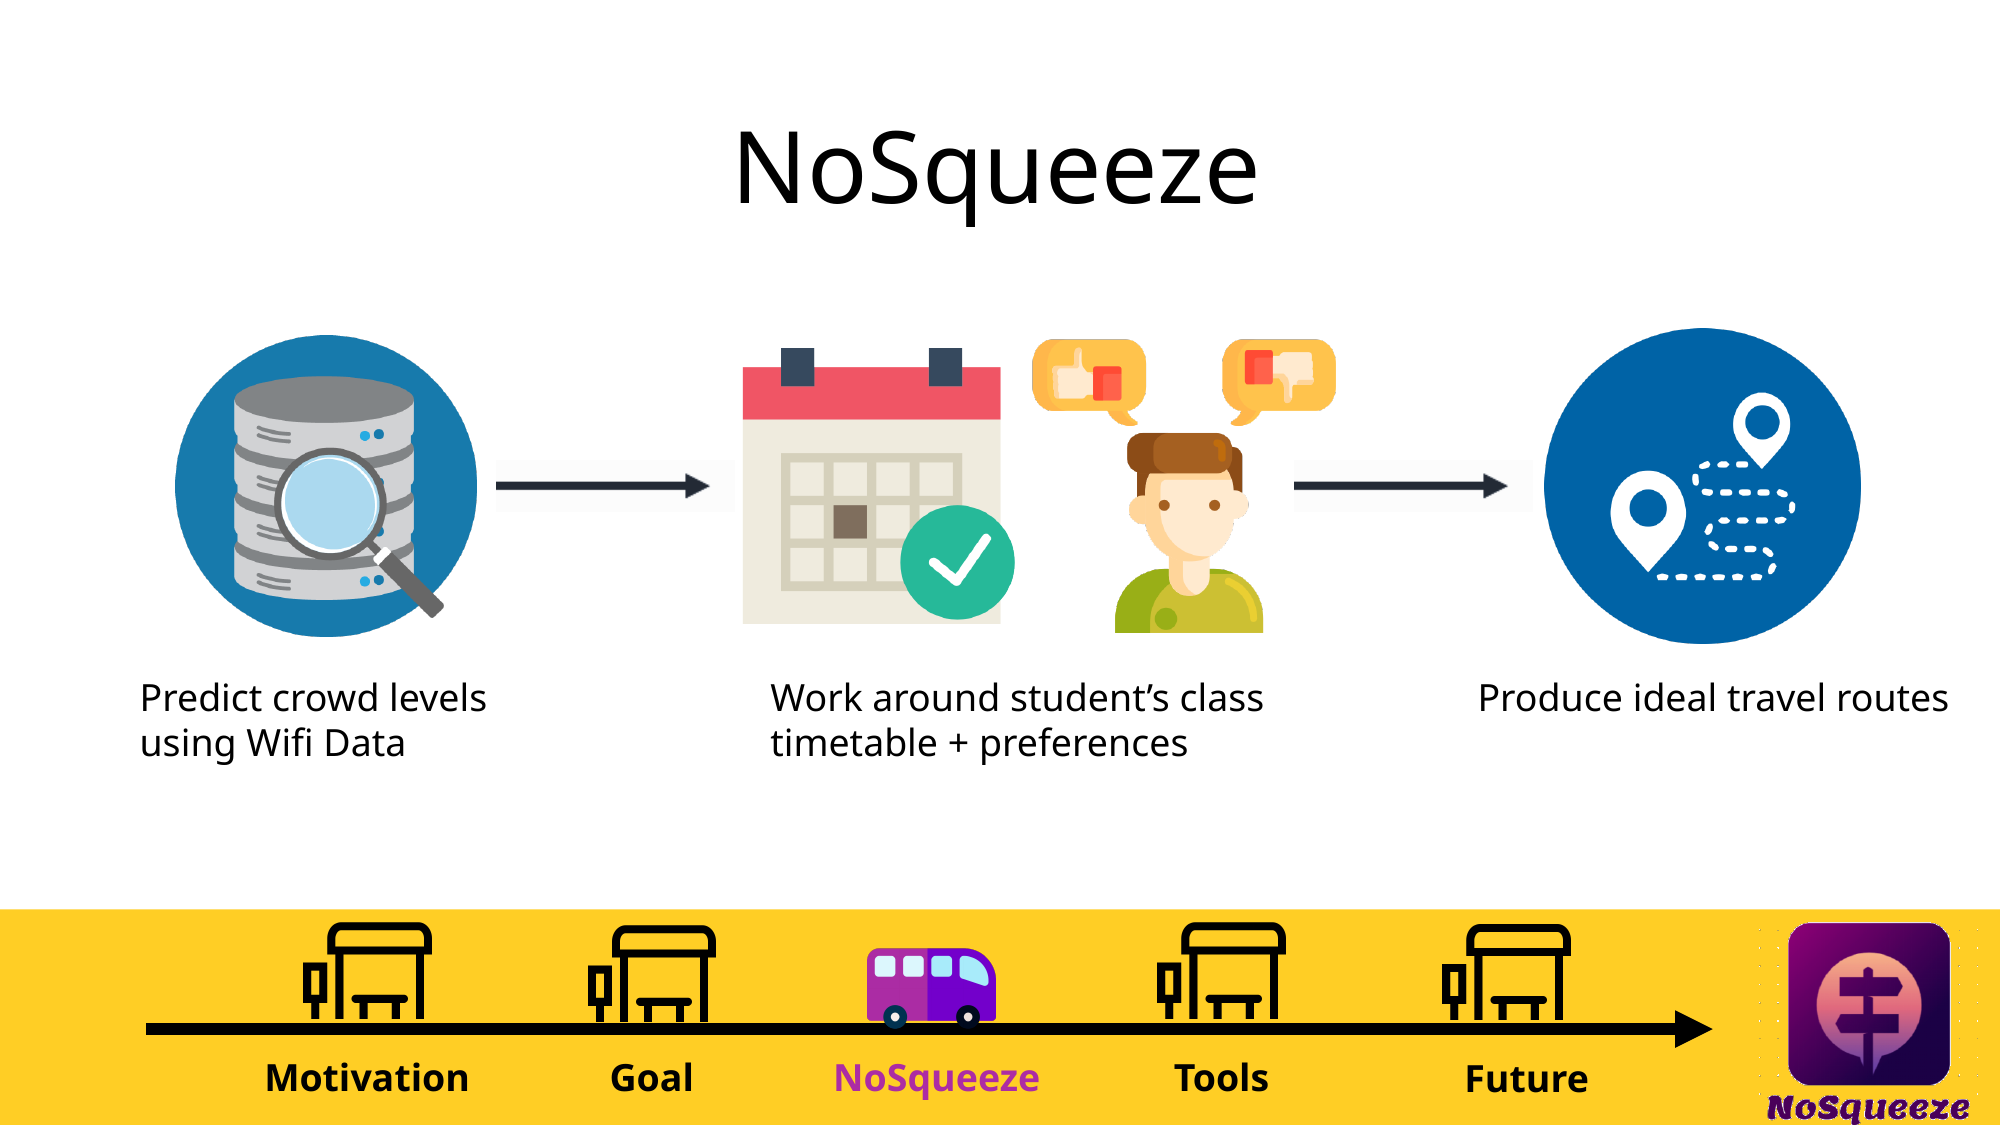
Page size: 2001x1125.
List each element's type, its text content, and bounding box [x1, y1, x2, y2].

picture [1157, 906, 1286, 1036]
picture [1544, 328, 1861, 645]
text_box Motivation [237, 1046, 497, 1107]
picture [587, 909, 717, 1038]
text_box Goal [522, 1046, 782, 1107]
picture [1441, 907, 1571, 1037]
text_box [1989, 909, 2000, 1125]
picture [1748, 909, 1987, 1125]
text_box Produce ideal travel routes [1462, 666, 1993, 781]
picture [496, 460, 735, 512]
text_box NoSqueeze [715, 95, 1325, 233]
text_box [0, 909, 1746, 1125]
text_box Predict crowd levels using Wifi Data [124, 666, 603, 781]
text_box Tools [1091, 1046, 1352, 1107]
text_box Future [1376, 1047, 1678, 1108]
picture [174, 334, 478, 638]
picture [740, 348, 1017, 625]
text_box NoSqueeze [807, 1046, 1067, 1107]
picture [303, 906, 432, 1036]
picture [1025, 328, 1533, 645]
picture [867, 924, 996, 1053]
text_box Work around student’s class timetable + preferences [755, 666, 1286, 781]
